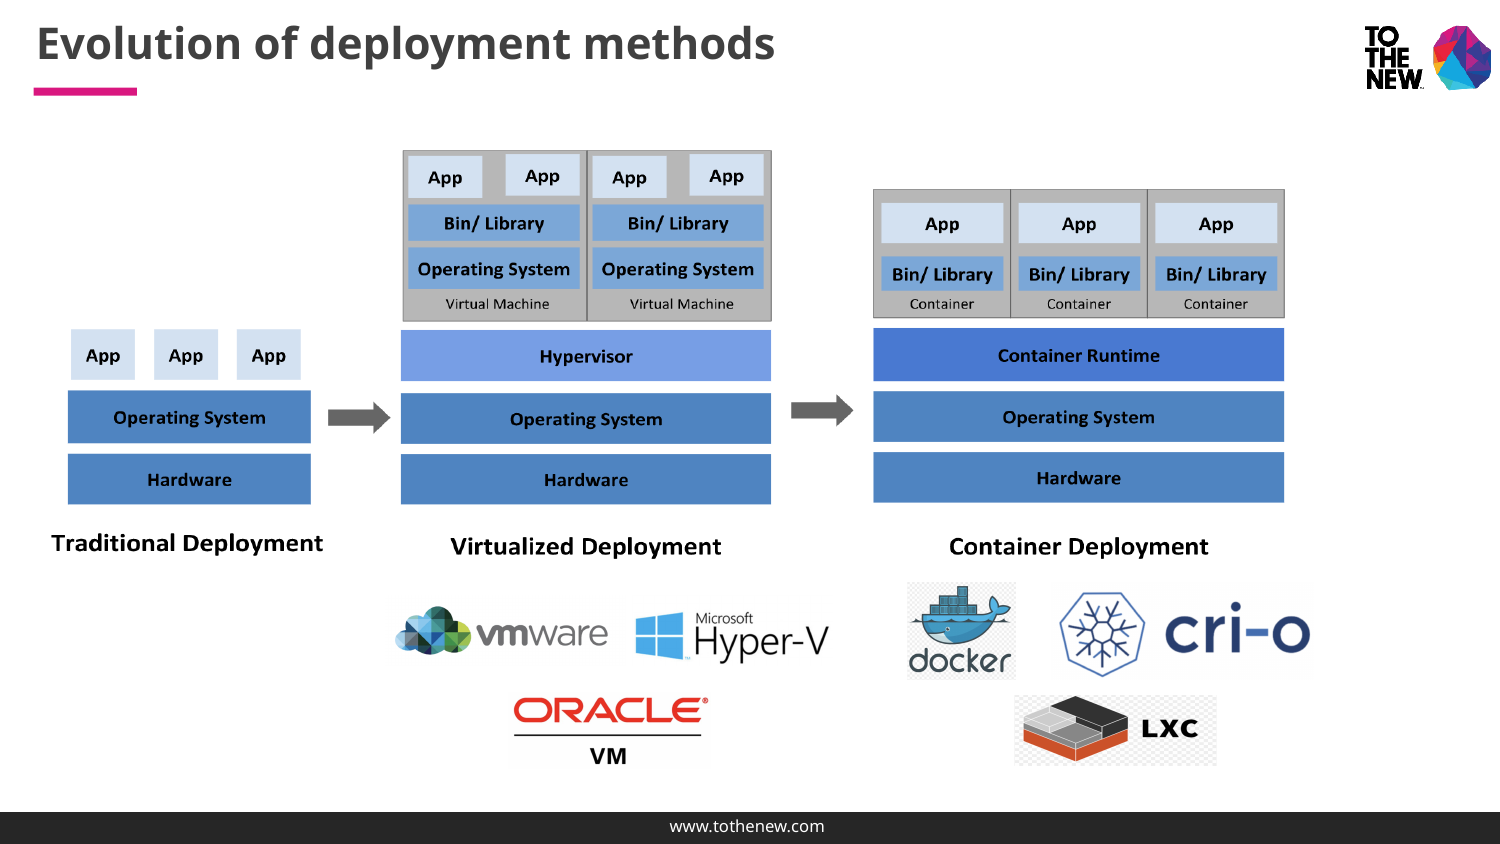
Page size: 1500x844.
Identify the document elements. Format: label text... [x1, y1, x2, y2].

picture [632, 595, 834, 667]
picture [28, 116, 1302, 574]
picture [1014, 694, 1217, 766]
picture [1350, 0, 1500, 116]
picture [1050, 582, 1314, 680]
picture [385, 595, 626, 667]
picture [508, 692, 711, 769]
title Evolution of deployment methods [20, 8, 1367, 120]
picture [906, 582, 1016, 680]
